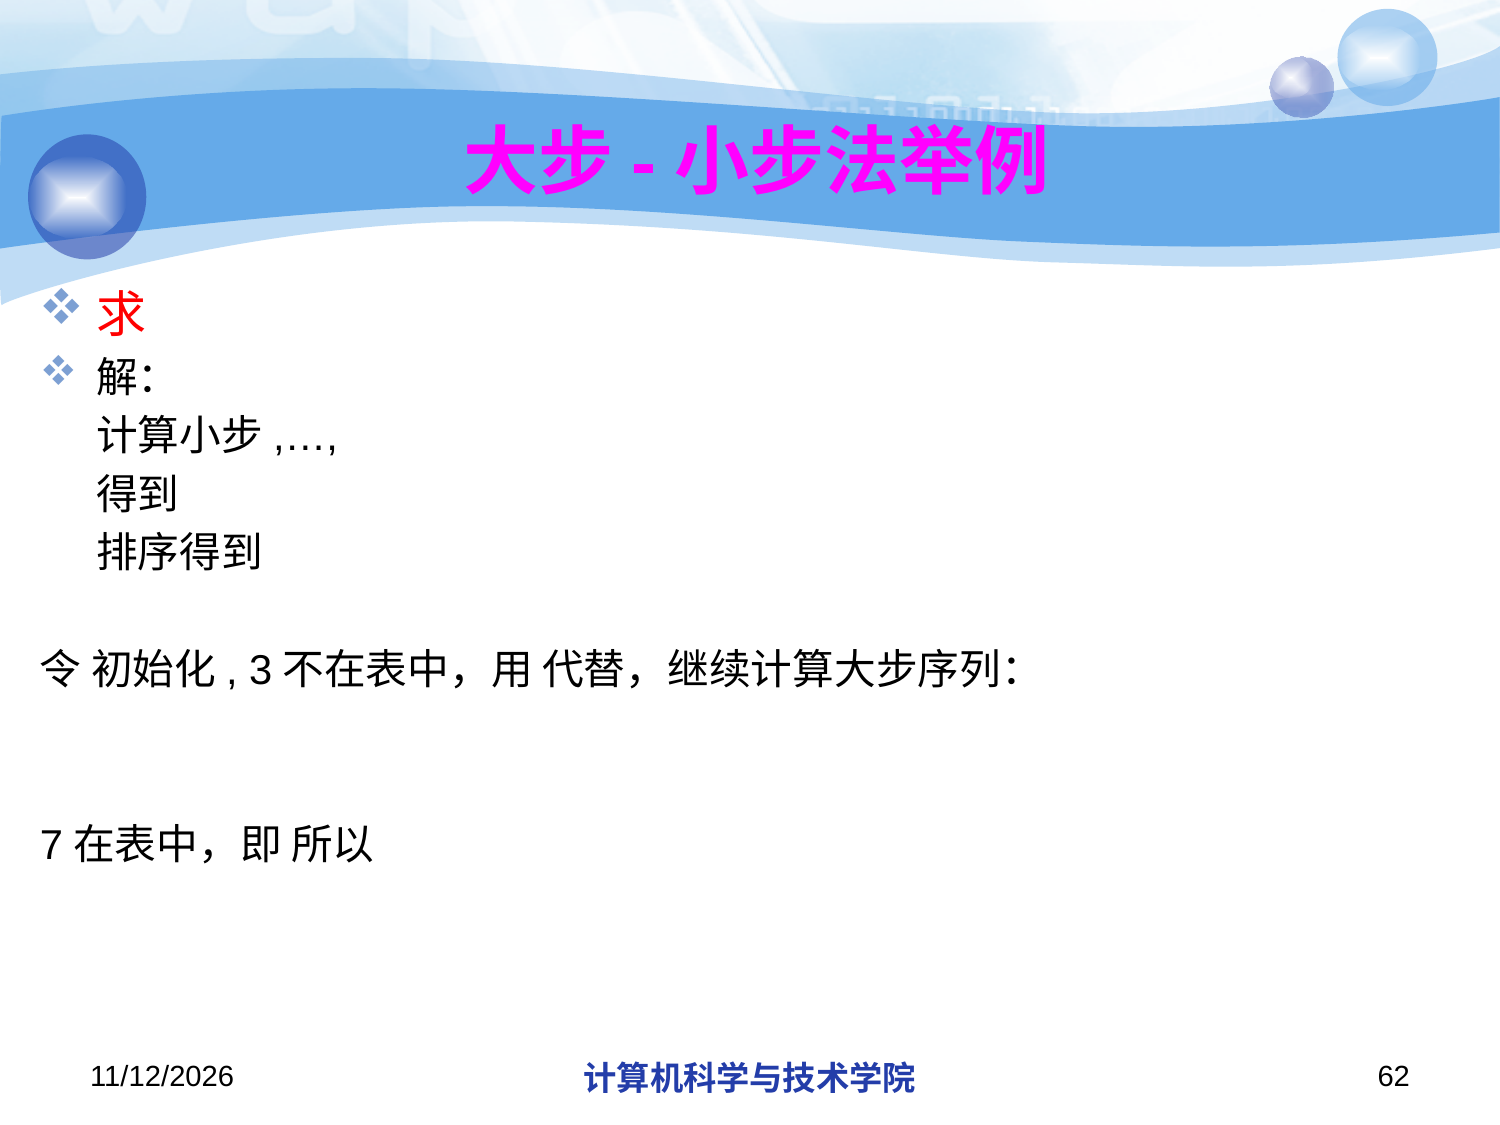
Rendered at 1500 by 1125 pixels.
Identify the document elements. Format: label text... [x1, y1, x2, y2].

picture [0, 0, 1500, 112]
title 大步-小步法举例 [149, 112, 1363, 206]
footer 计算机科学与技术学院 [512, 1049, 988, 1103]
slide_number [74, 1049, 426, 1103]
slide_number 62 [1074, 1049, 1426, 1103]
